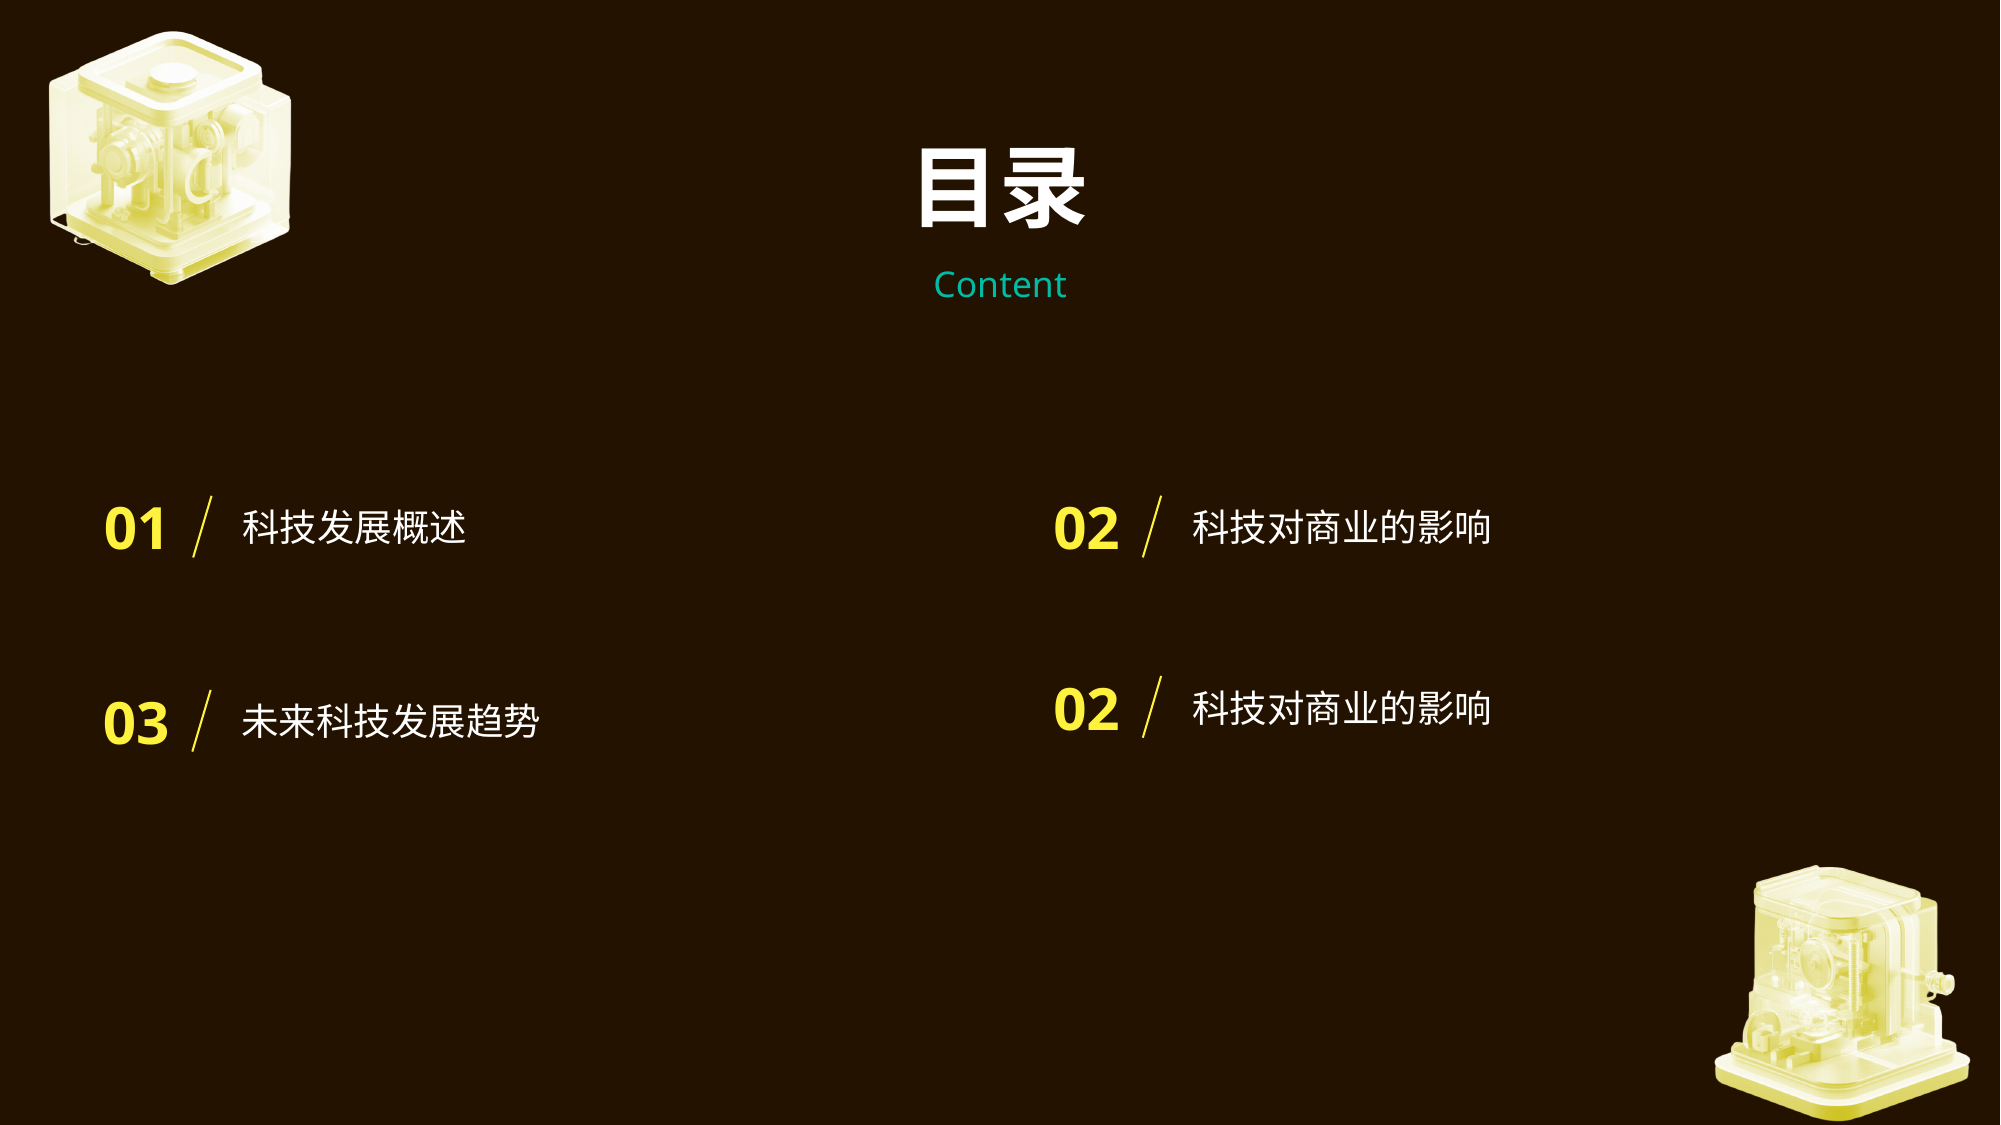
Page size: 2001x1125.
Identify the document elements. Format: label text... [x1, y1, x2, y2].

text_box Content [783, 254, 1217, 313]
text_box 目录 [783, 123, 1217, 247]
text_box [88, 668, 975, 774]
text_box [1038, 654, 1925, 760]
picture [42, 28, 297, 289]
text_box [1038, 474, 1925, 580]
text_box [88, 474, 975, 580]
picture [1710, 860, 1973, 1125]
